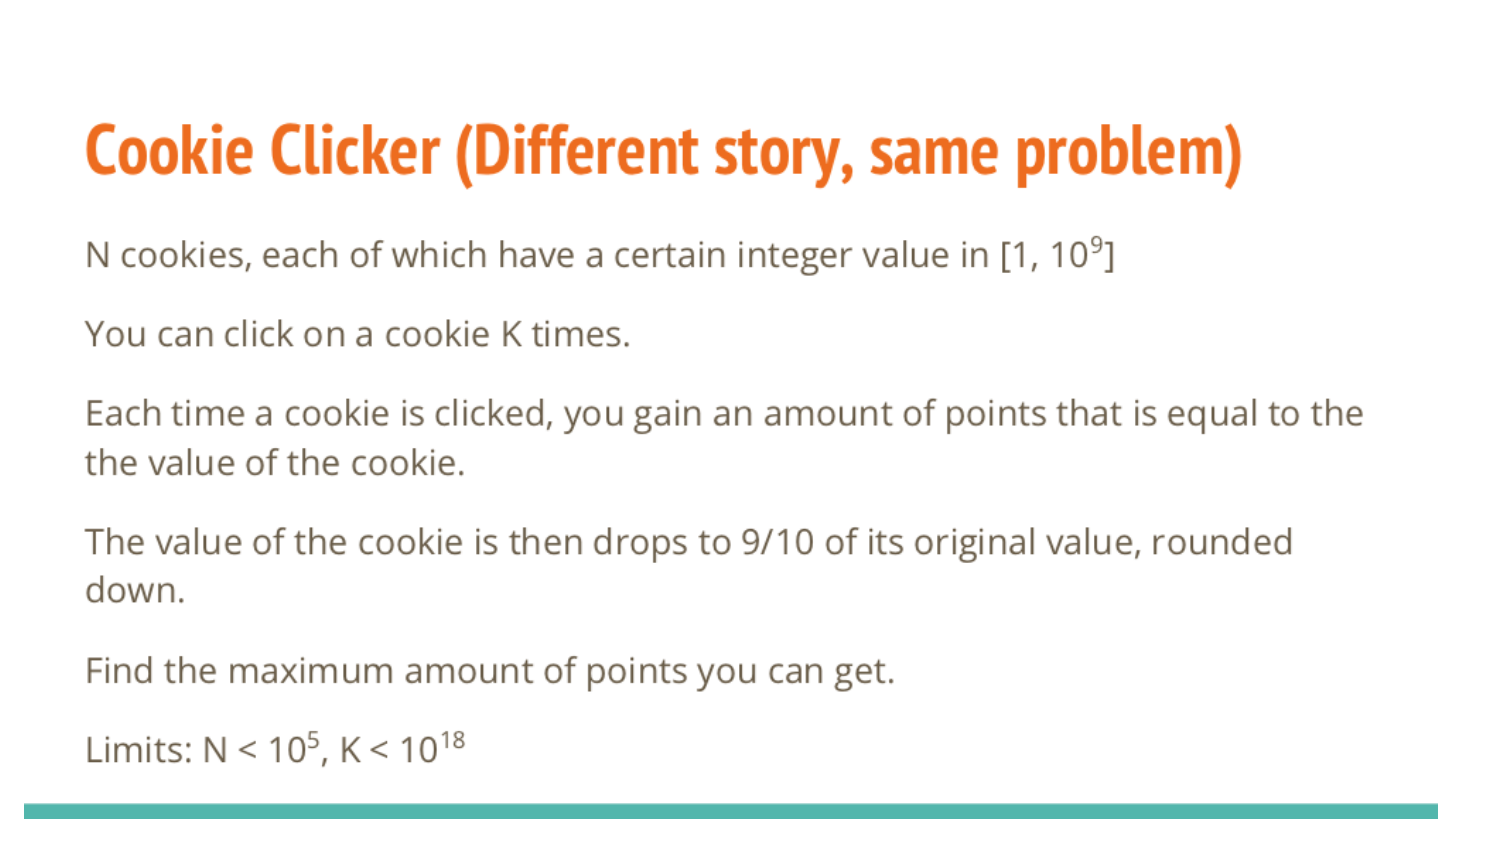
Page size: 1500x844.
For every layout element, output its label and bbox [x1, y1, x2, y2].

picture [24, 24, 1438, 819]
